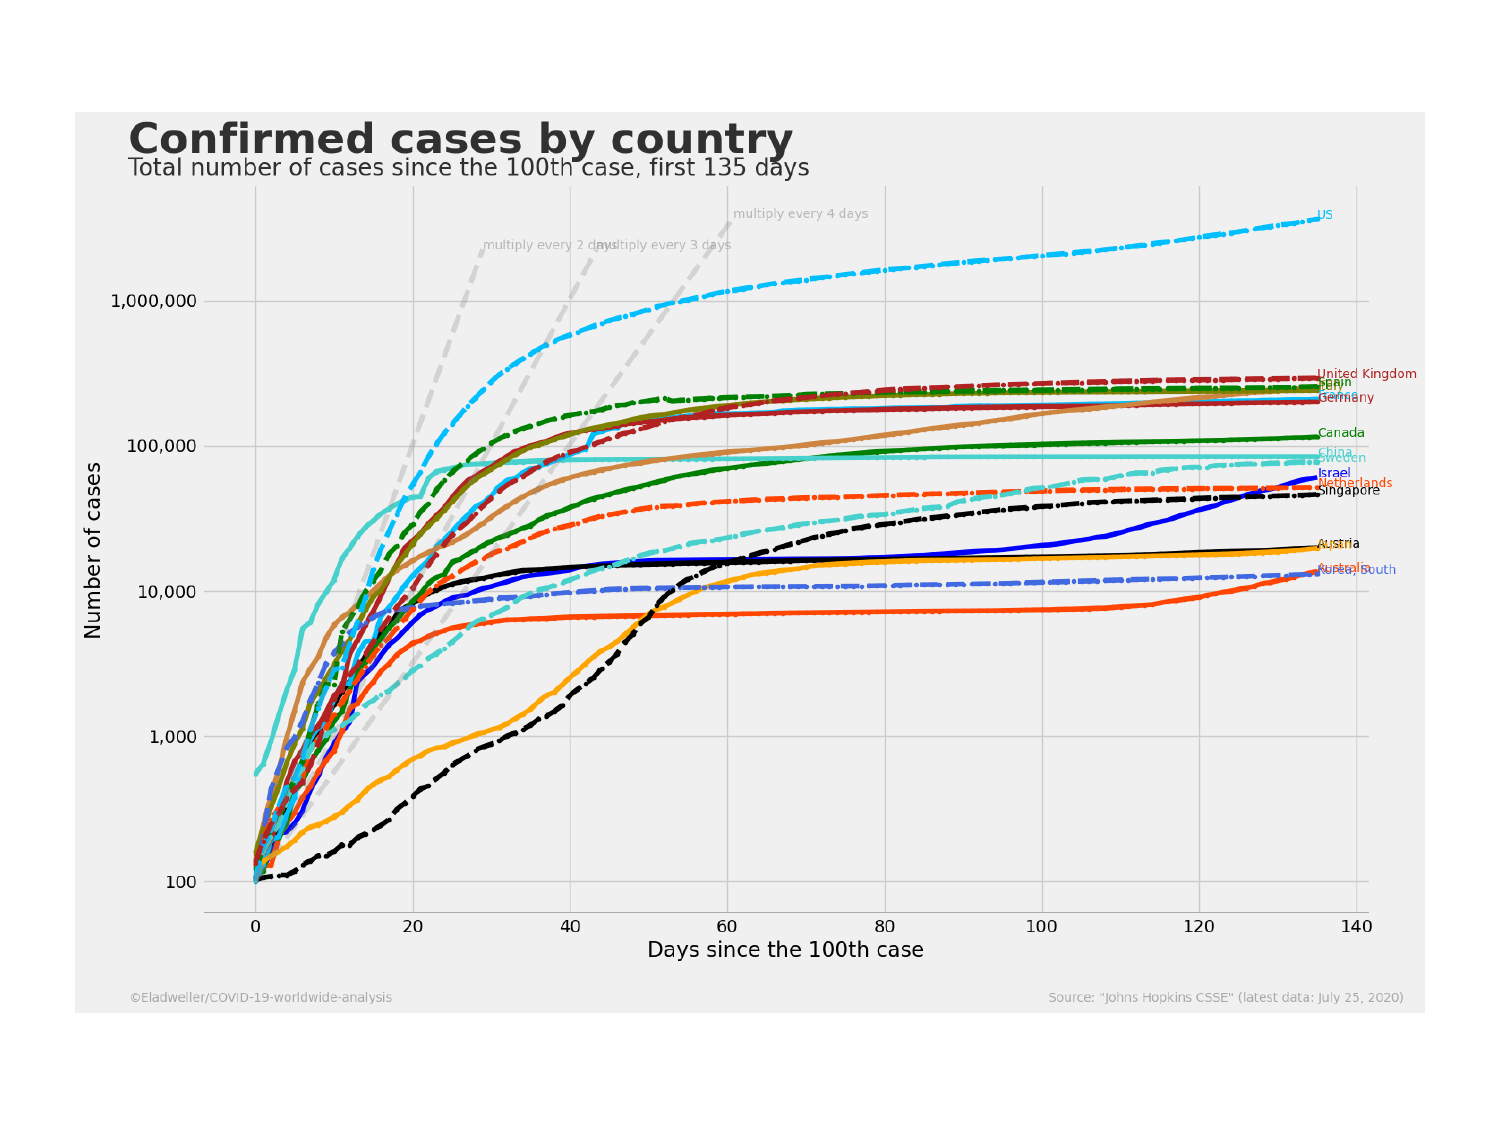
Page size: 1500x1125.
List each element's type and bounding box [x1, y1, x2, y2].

picture [74, 112, 1426, 1013]
